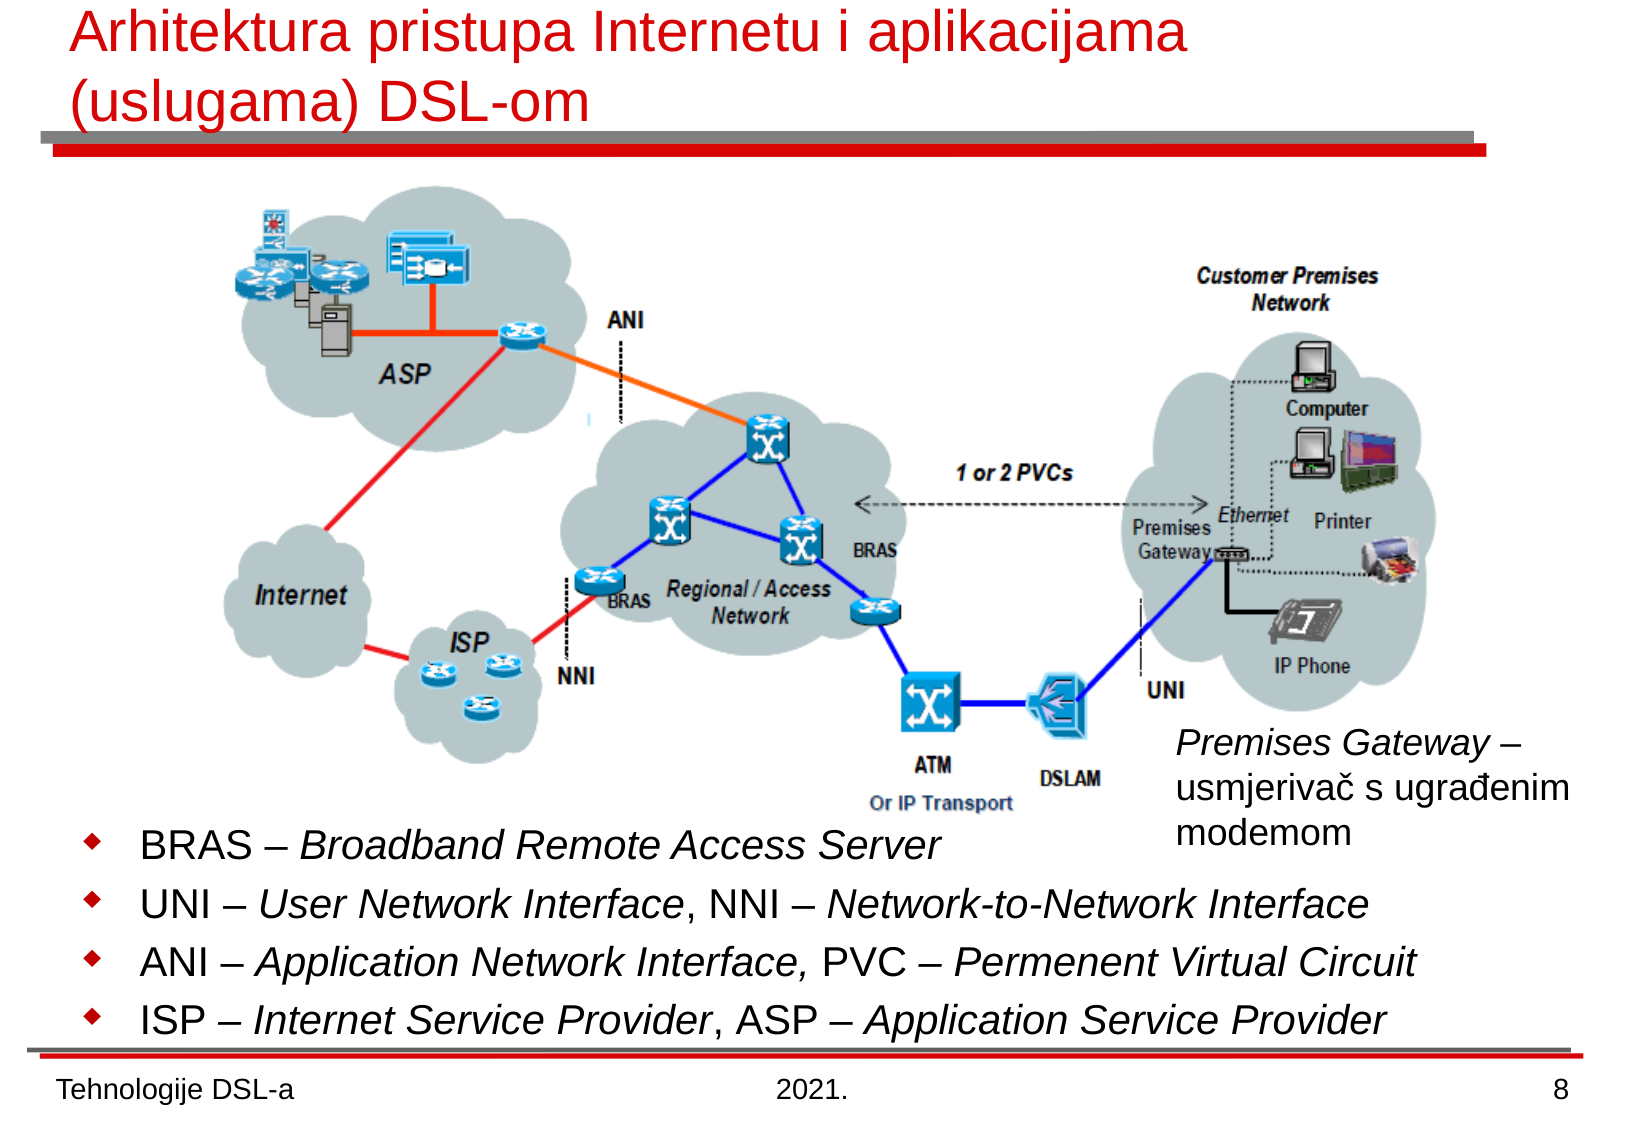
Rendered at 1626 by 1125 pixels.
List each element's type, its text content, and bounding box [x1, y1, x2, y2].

title Arhitektura pristupa Internetu i aplikacijama (uslugama) DSL-om [53, 0, 1436, 126]
picture [175, 157, 1450, 825]
slide_number 8 [1245, 1062, 1585, 1125]
list BRAS – Broadband Remote Access Server UNI – User Network Interface, NNI – Network-to-Network Interface ANI – Application Network Interface, PVC – Permenent Virtual Circuit ISP – Internet Service Provider, ASP – Application Service Provider [68, 810, 1522, 1031]
slide_number 2021. [642, 1062, 982, 1125]
text_box Premises Gateway – usmjerivač s ugrađenim modemom [1160, 710, 1604, 861]
footer Tehnologije DSL-a [40, 1062, 556, 1125]
